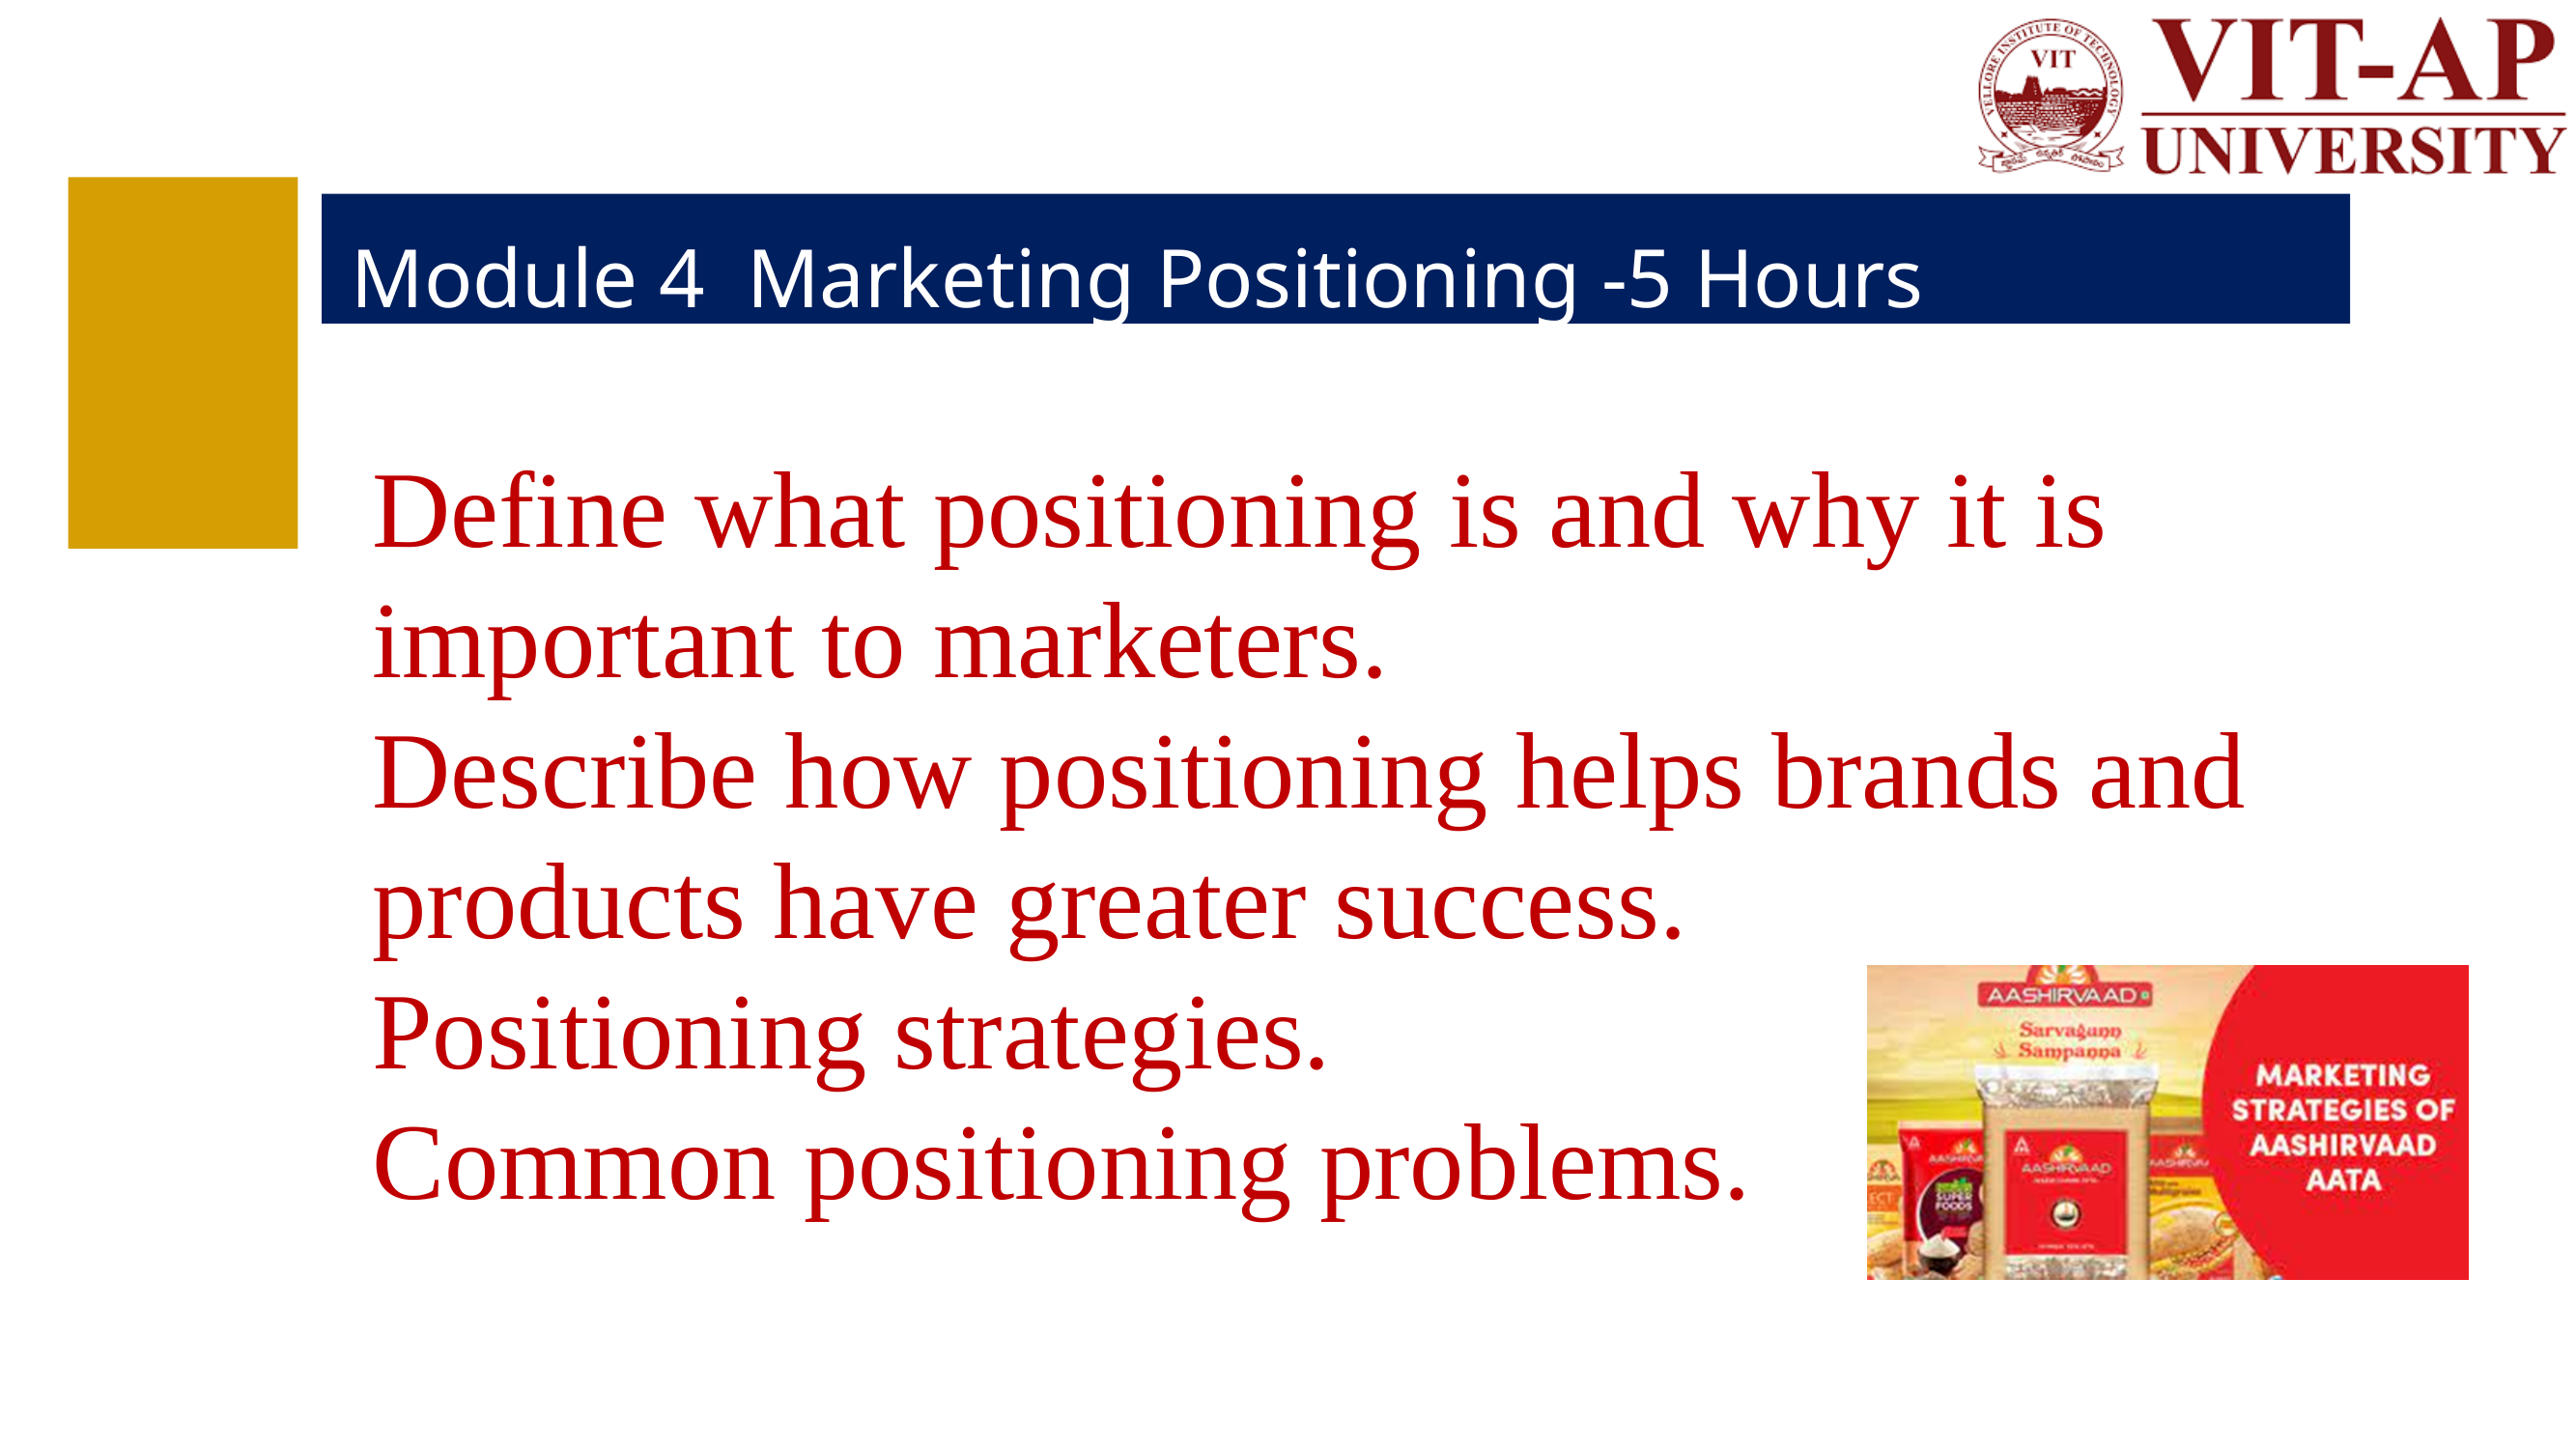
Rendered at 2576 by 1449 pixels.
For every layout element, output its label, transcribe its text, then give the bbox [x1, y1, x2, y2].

text_box Module 4 Marketing Positioning -5 Hours [322, 193, 2351, 324]
text_box [68, 177, 298, 549]
picture [1966, 1, 2576, 190]
text_box Define what positioning is and why it is important to marketers. Describe how positioning helps brands and products have greater success. Positioning strategies. Common positioning problems. [357, 431, 2387, 1229]
picture [1867, 965, 2469, 1281]
